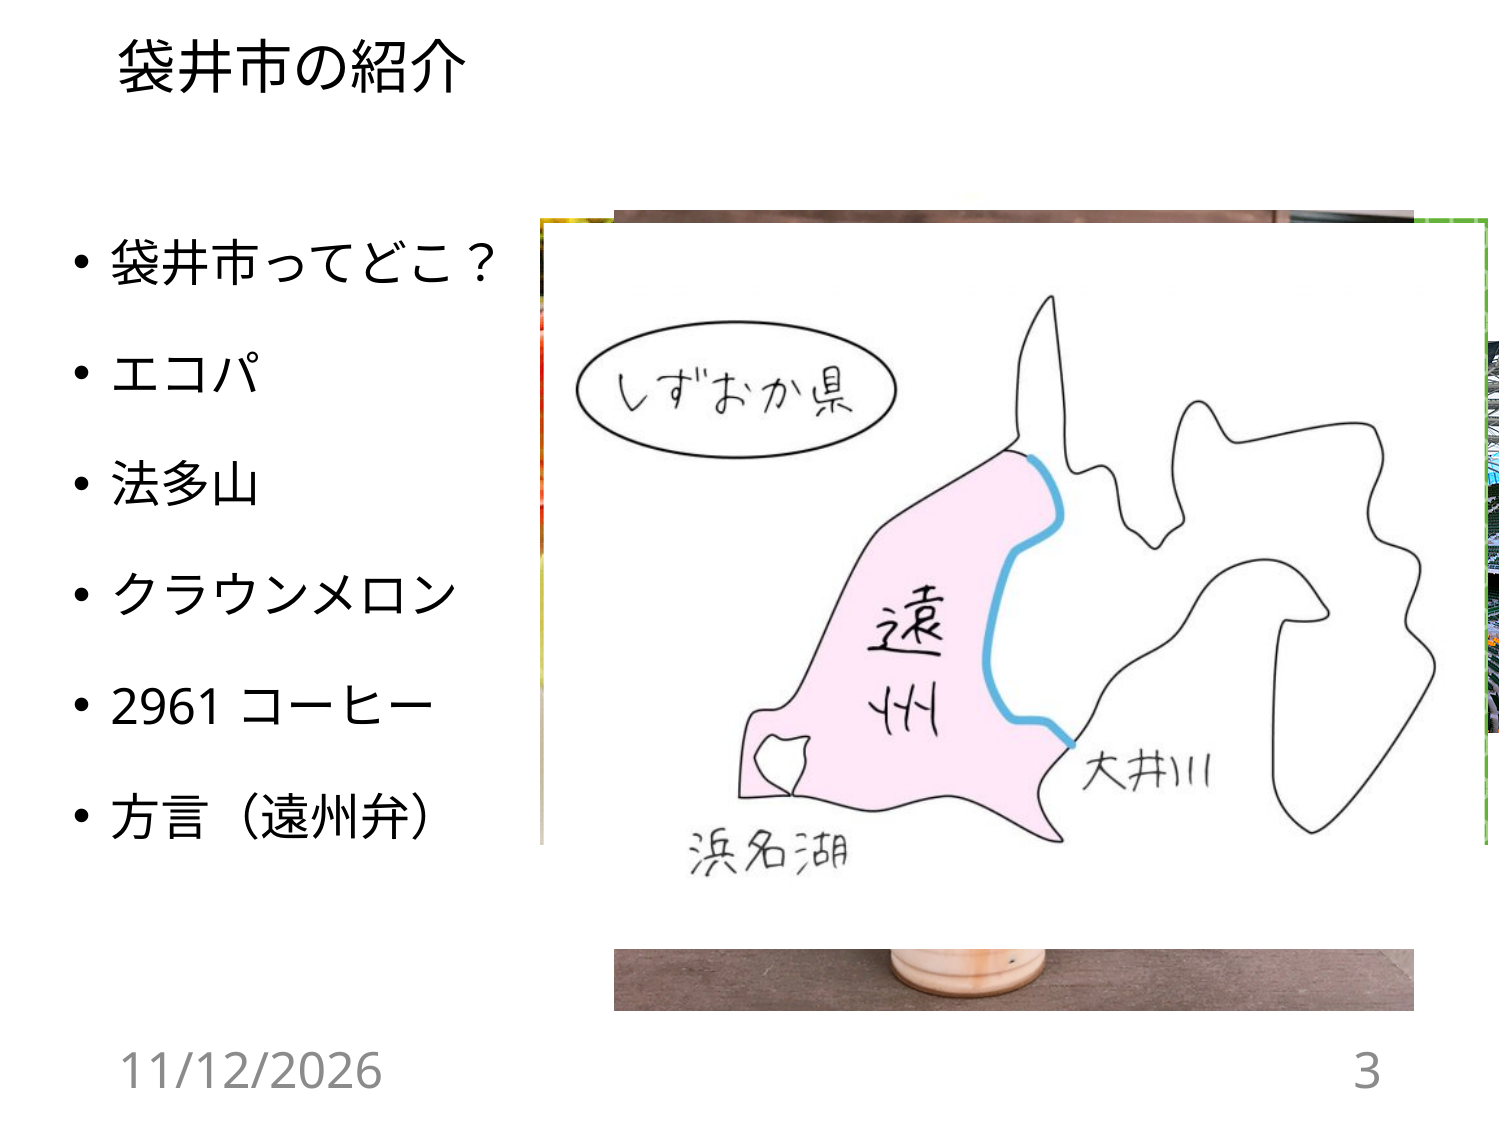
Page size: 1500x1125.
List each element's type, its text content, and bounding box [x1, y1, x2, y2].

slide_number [103, 1042, 441, 1103]
text_box 袋井市の紹介 [103, 22, 1207, 108]
picture [540, 193, 1499, 1011]
list 袋井市ってどこ？ エコパ 法多山 クラウンメロン 2961コーヒー 方言（遠州弁） [57, 193, 547, 994]
slide_number 3 [1059, 1042, 1397, 1103]
